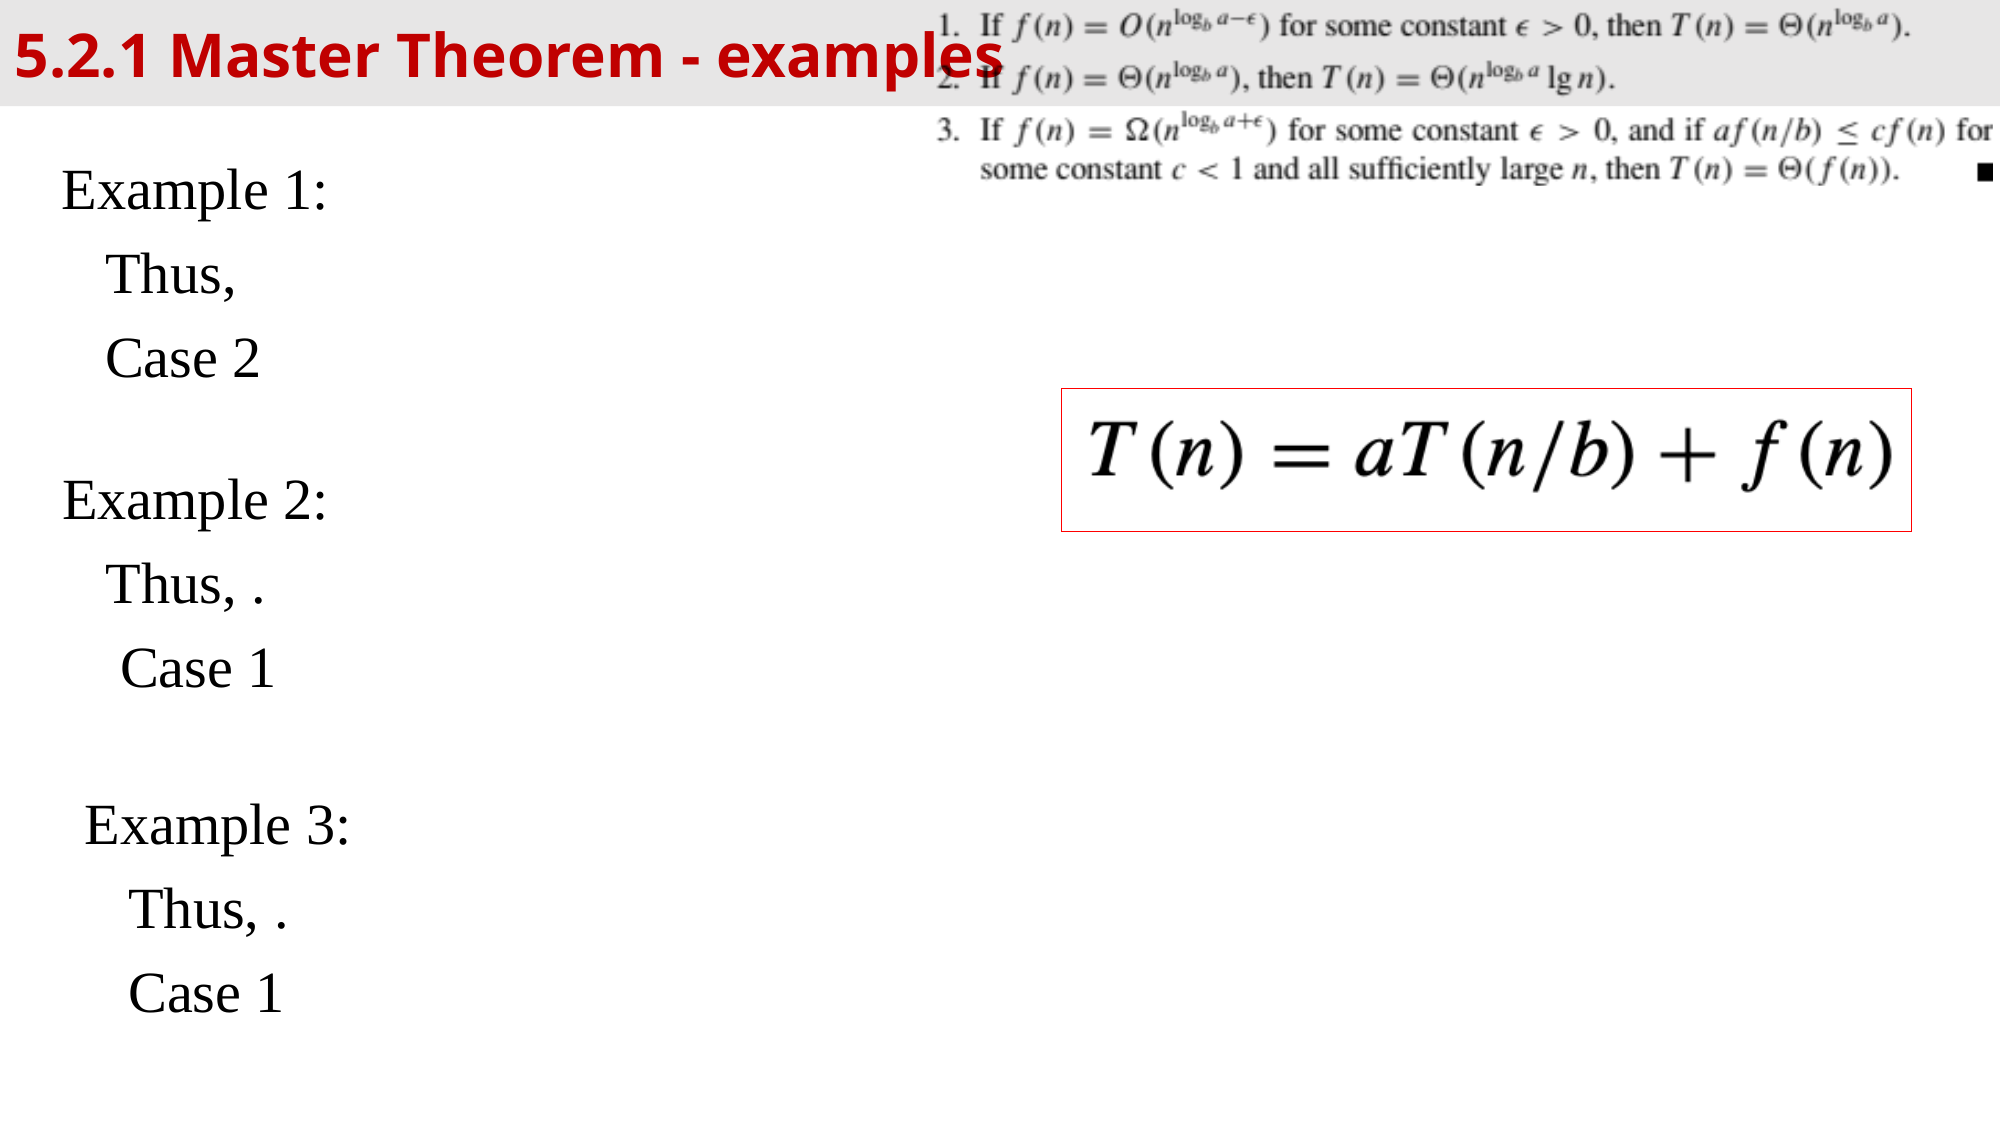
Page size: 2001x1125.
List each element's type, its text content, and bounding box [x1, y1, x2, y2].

picture [933, 0, 1994, 186]
text_box 5.2.1 Master Theorem - examples [1994, 0, 2000, 107]
text_box 5.2.1 Master Theorem - examples [0, 0, 933, 107]
picture [1061, 388, 1912, 532]
